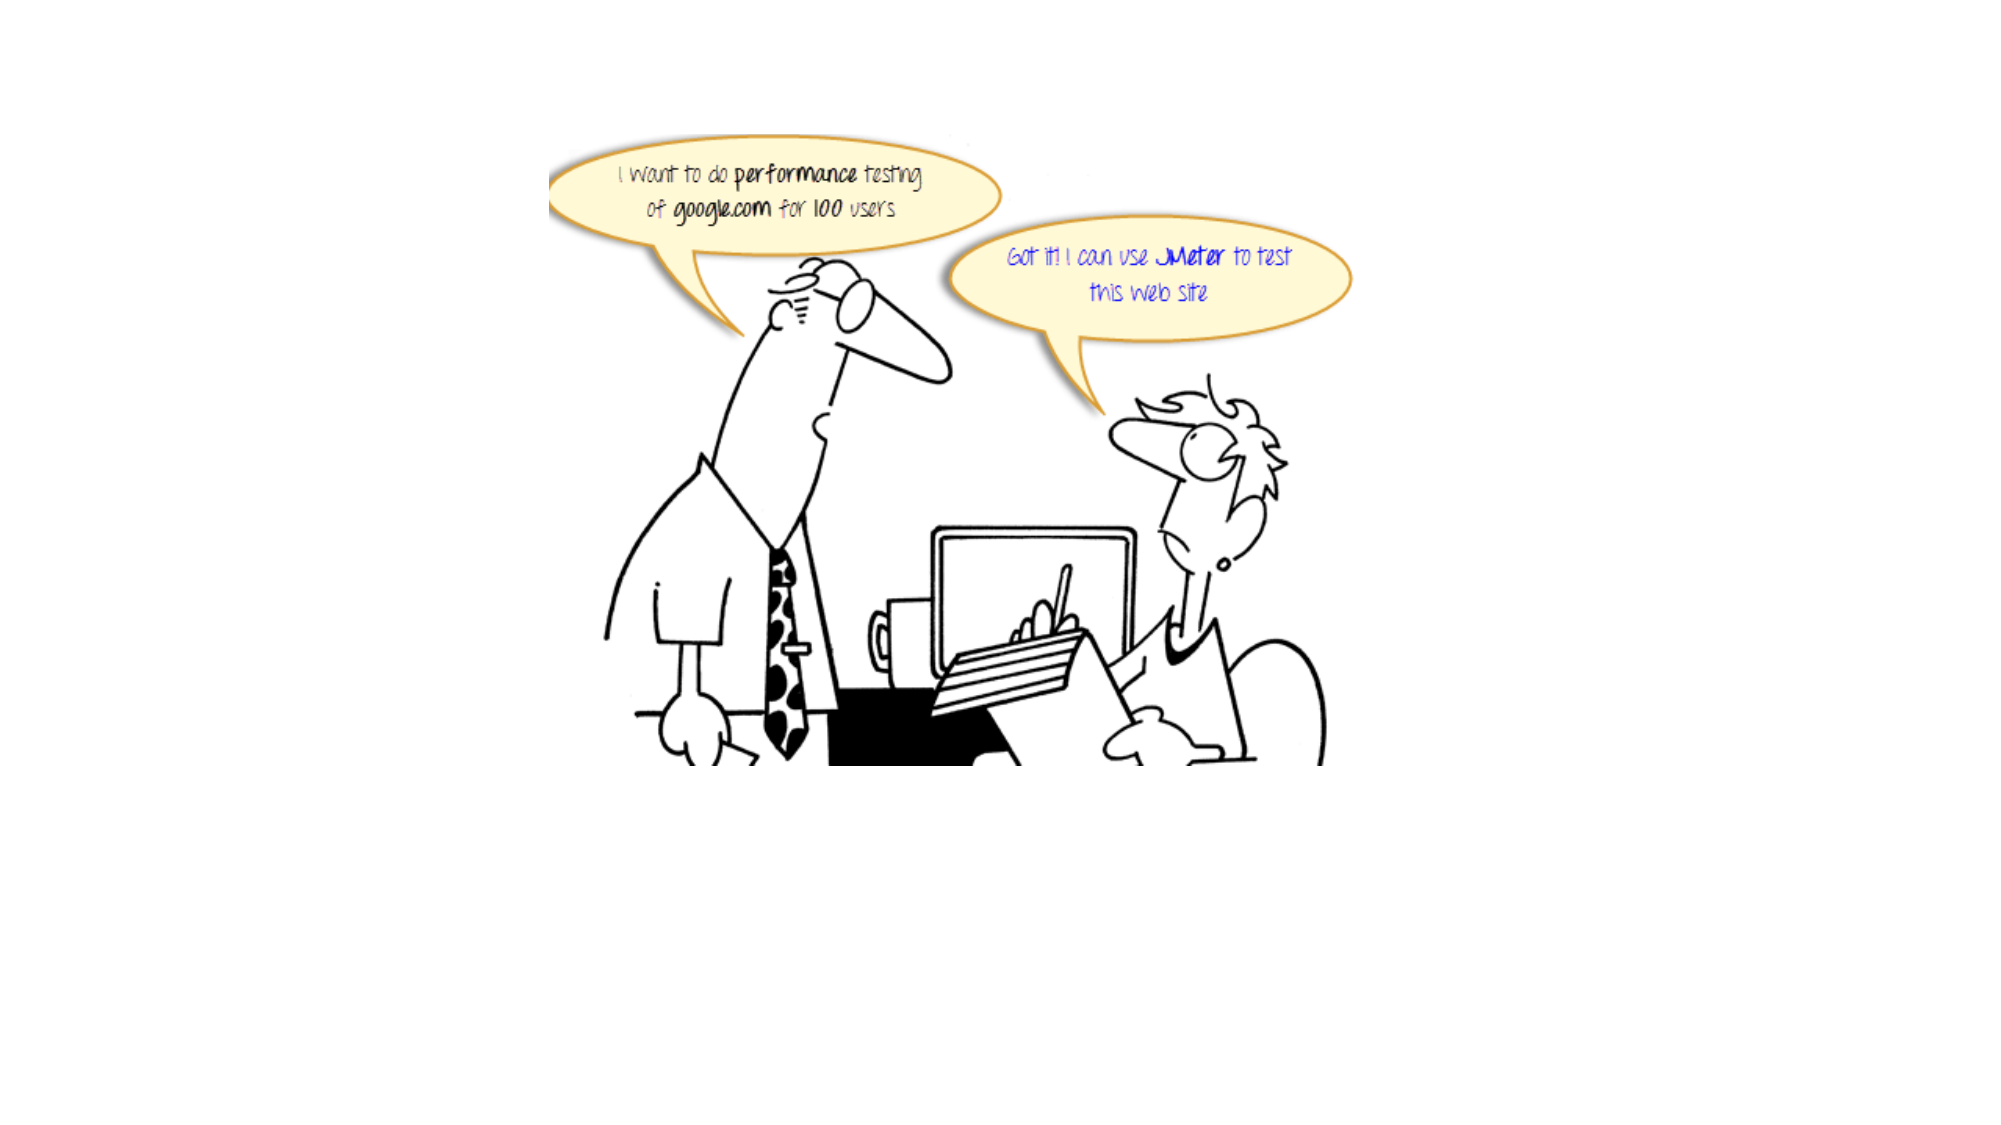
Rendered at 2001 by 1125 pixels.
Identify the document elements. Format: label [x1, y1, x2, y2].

picture [549, 134, 1355, 766]
